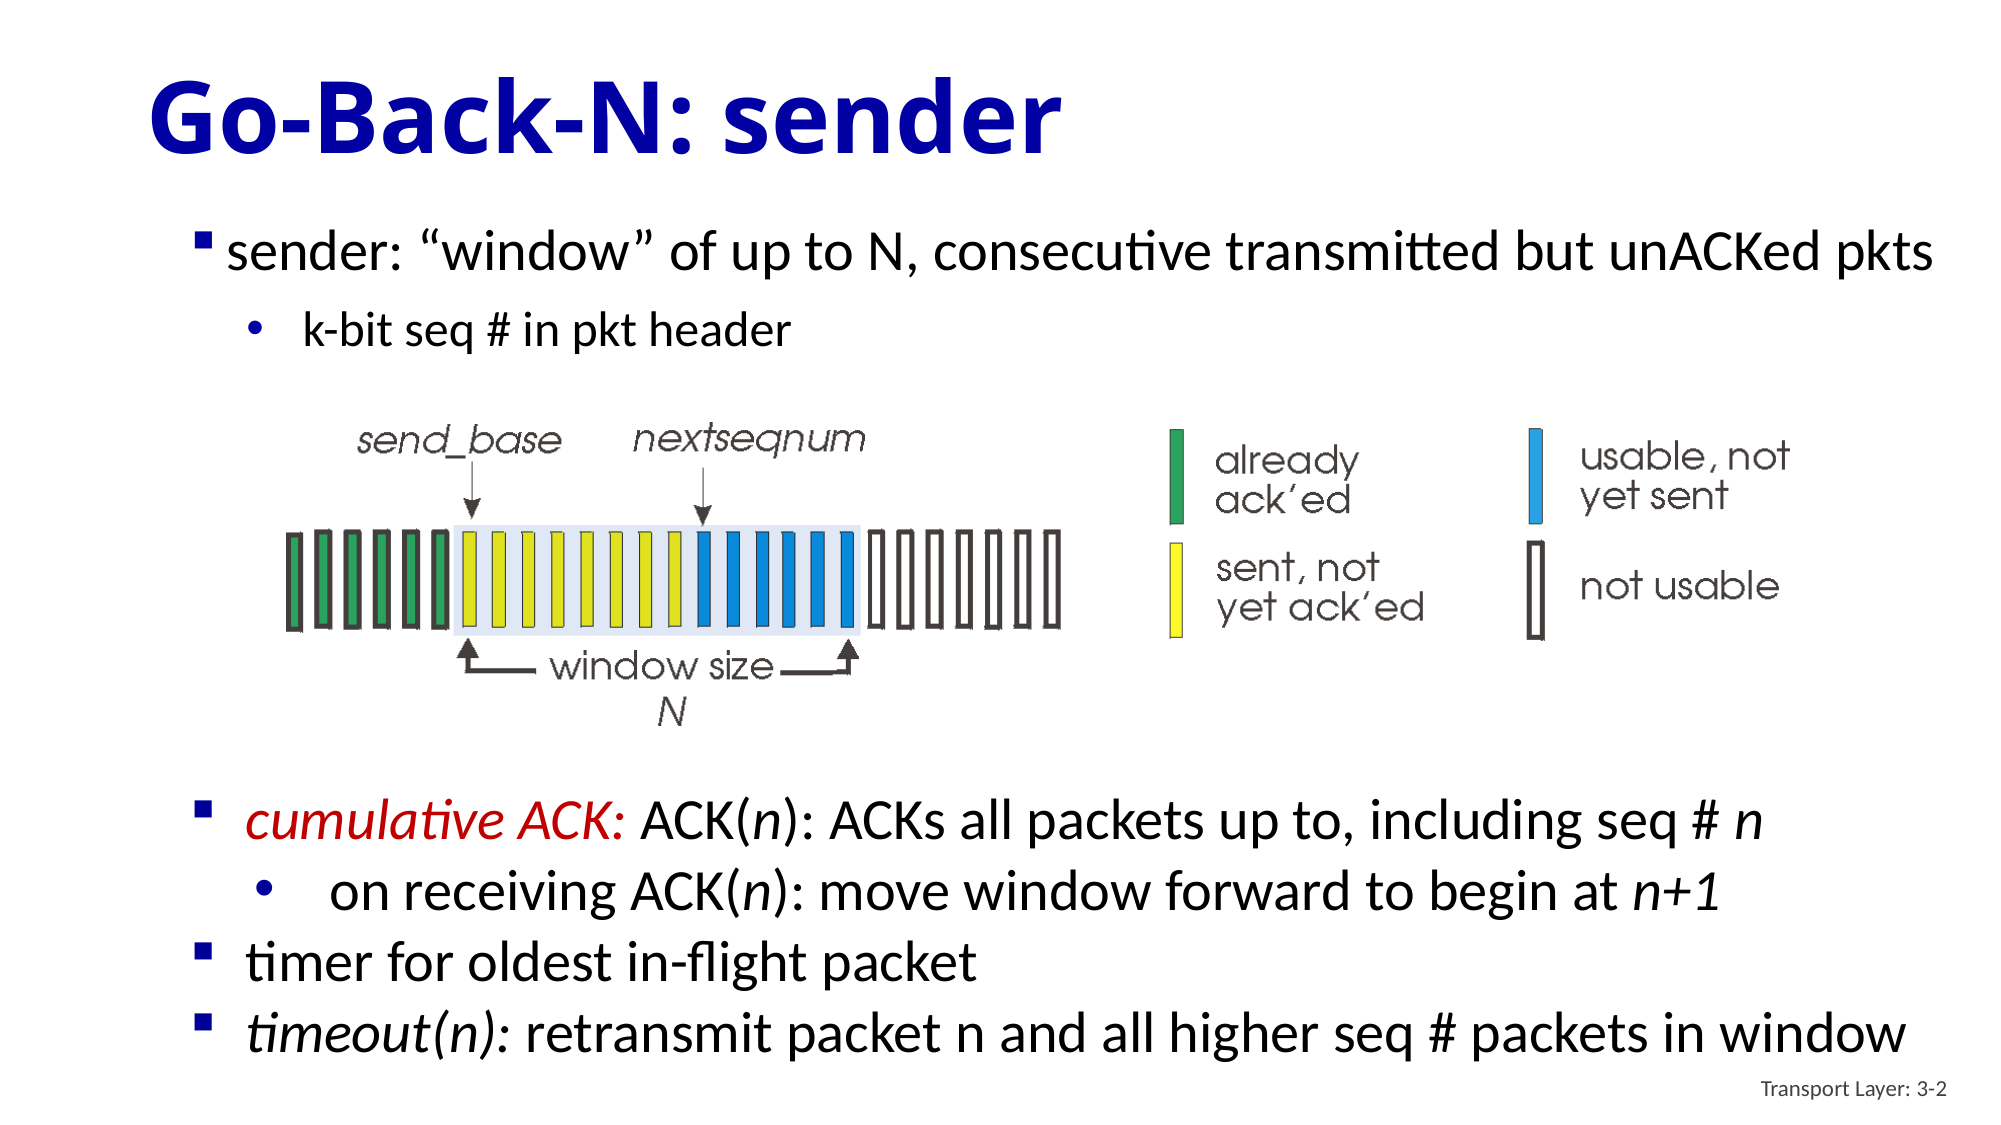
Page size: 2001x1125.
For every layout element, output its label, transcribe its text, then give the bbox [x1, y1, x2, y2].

picture [286, 422, 1790, 726]
text_box cumulative ACK: ACK(n): ACKs all packets up to, including seq # n on receiving ACK(n): move window forward to begin at n+1 timer for oldest in-flight packet timeout(n): retransmit packet n and all higher seq # packets in window [173, 784, 2000, 1111]
slide_number Transport Layer: 3-2 [1512, 1056, 1963, 1117]
title Go-Back-N: sender [131, 47, 1952, 195]
text_box sender: “window” of up to N, consecutive transmitted but unACKed pkts k-bit seq # in pkt header [153, 212, 1972, 442]
